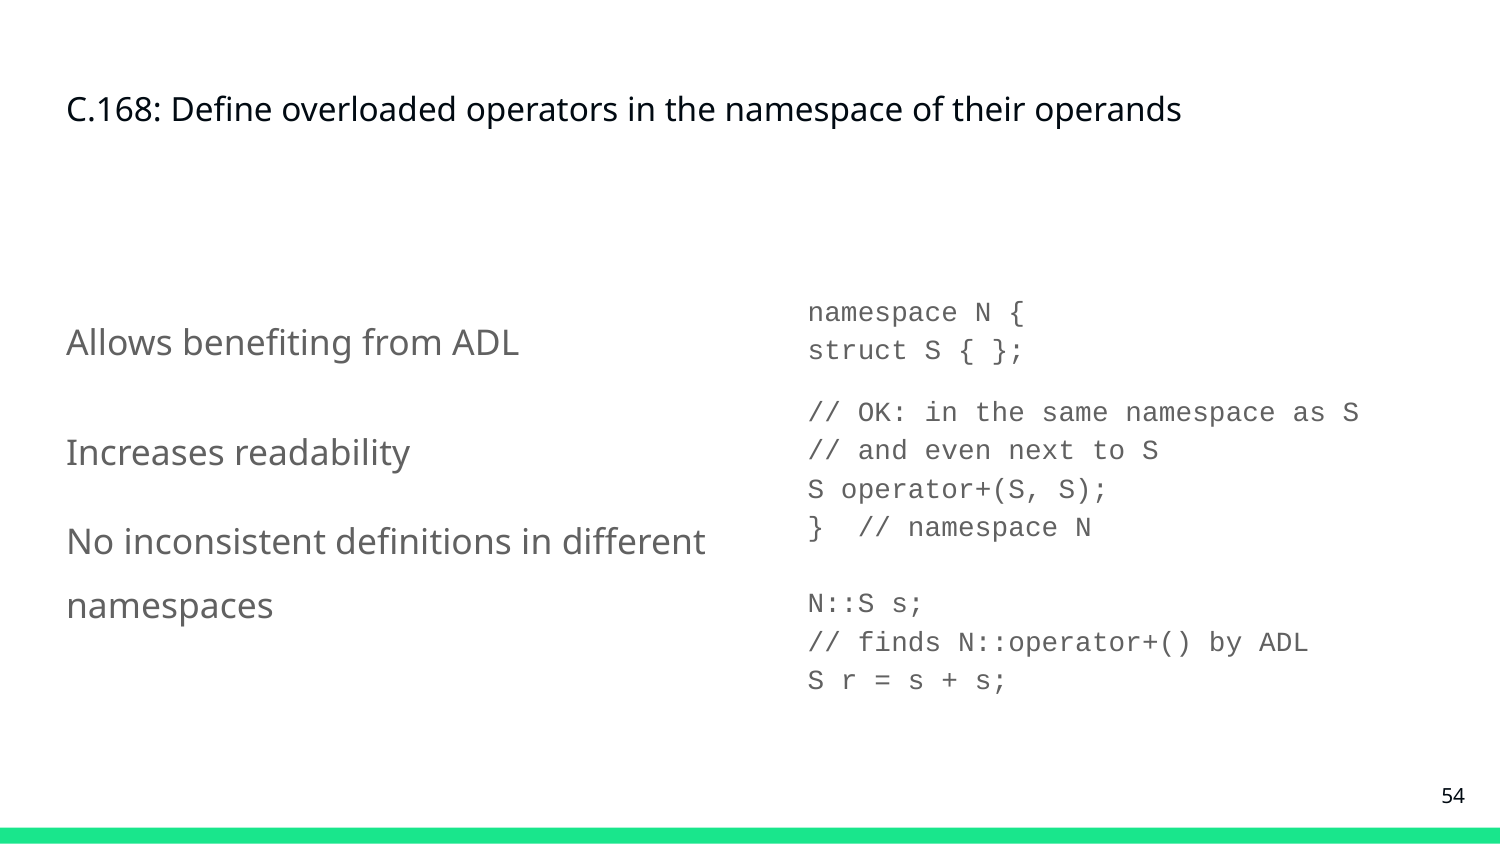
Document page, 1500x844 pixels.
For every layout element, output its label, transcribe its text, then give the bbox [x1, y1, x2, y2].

title C.168: Define overloaded operators in the namespace of their operands [51, 72, 1449, 167]
list namespace N { struct S { }; // OK: in the same namespace as S // and even next to S S operator+(S, S); } // namespace N N::S s; // finds N::operator+() by ADL S r = s + s; [792, 273, 1449, 750]
list Allows benefiting from ADL Increases readability No inconsistent definitions in different namespaces [51, 262, 750, 750]
slide_number ‹#› [1389, 764, 1480, 830]
